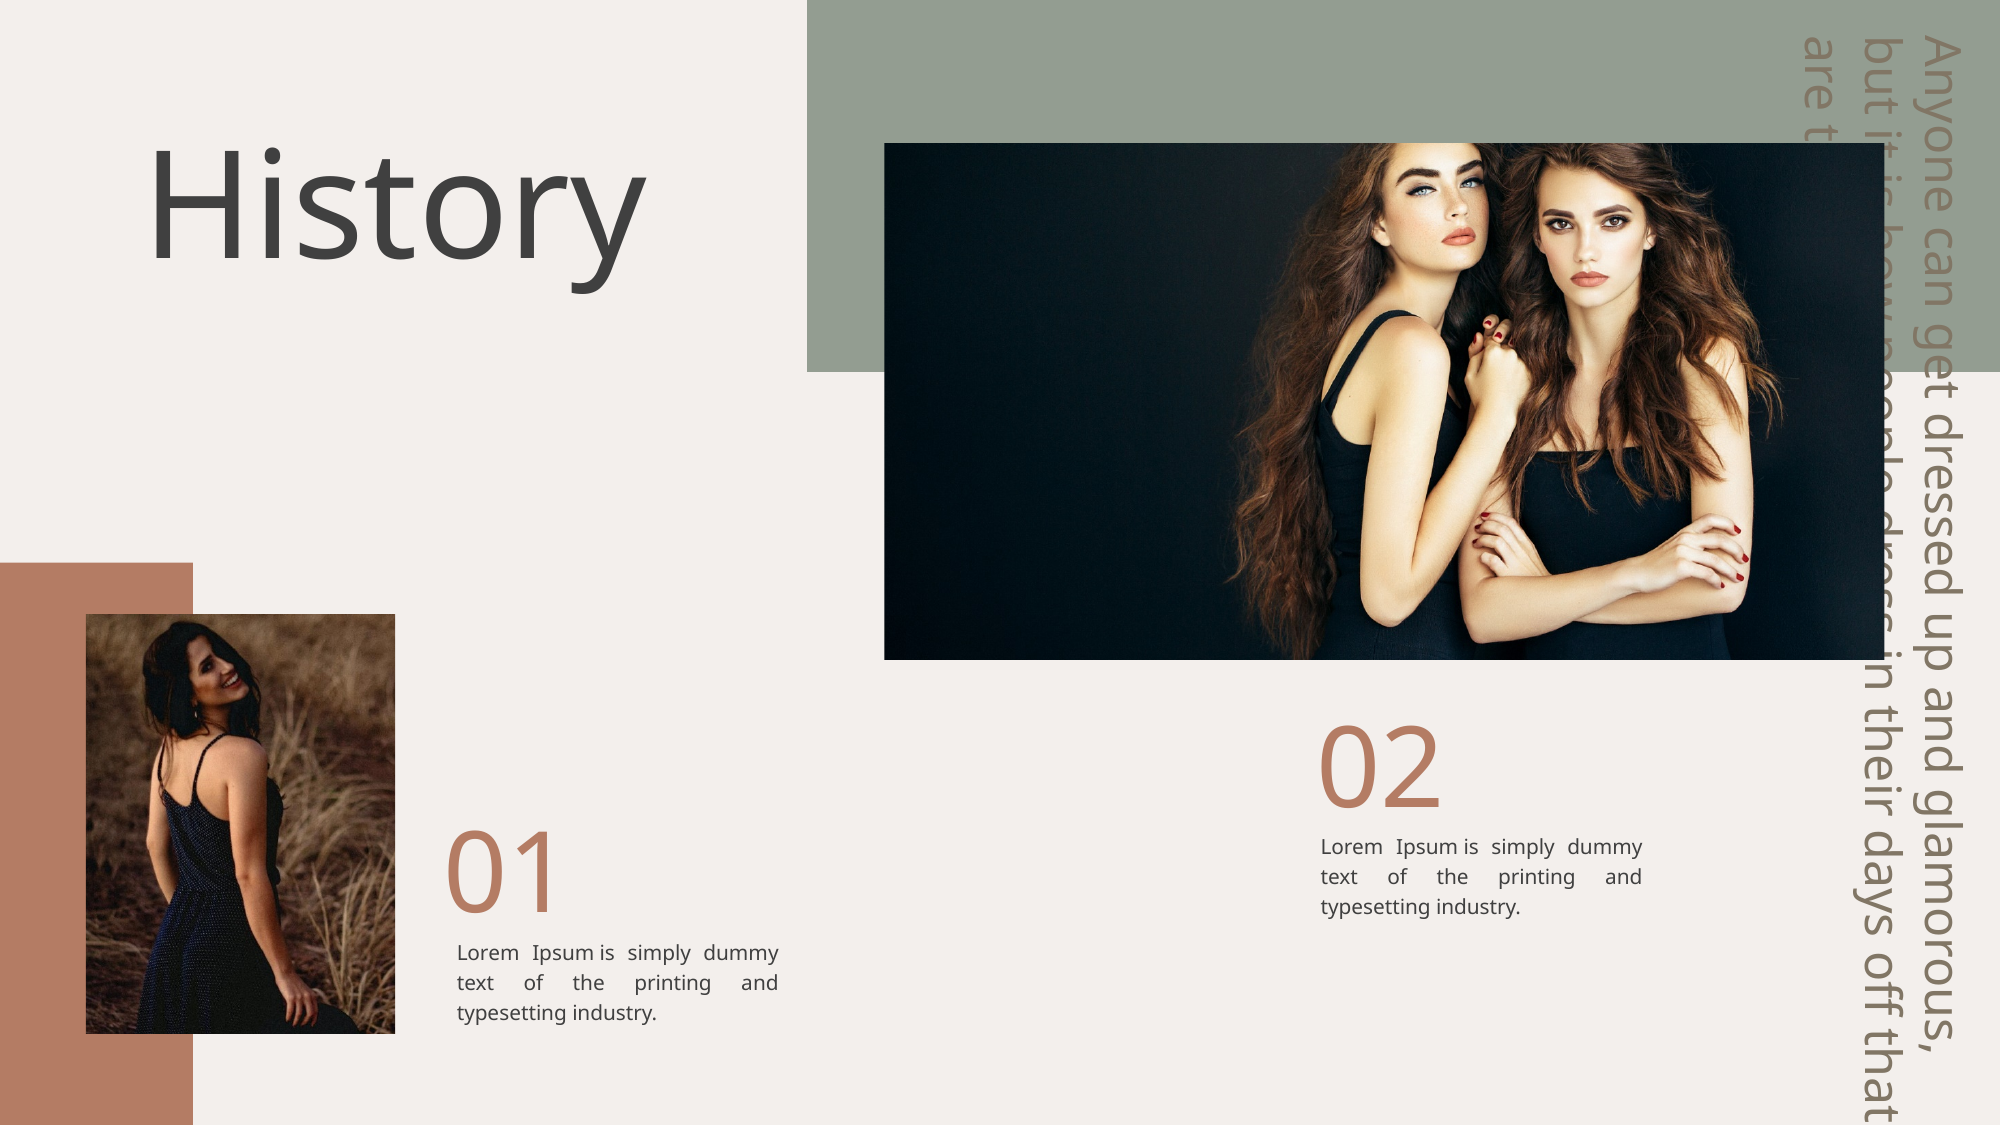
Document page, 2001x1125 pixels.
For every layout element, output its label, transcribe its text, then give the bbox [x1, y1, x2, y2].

picture [85, 614, 396, 1034]
text_box [0, 561, 194, 1125]
text_box Anyone can get dressed up and glamorous, but it is how people dress in their days off that are the most intriguing [1788, 20, 1983, 1125]
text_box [437, 823, 794, 1034]
picture [884, 143, 1885, 660]
text_box [806, 0, 2000, 373]
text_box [1300, 718, 1657, 928]
text_box History [127, 143, 663, 294]
